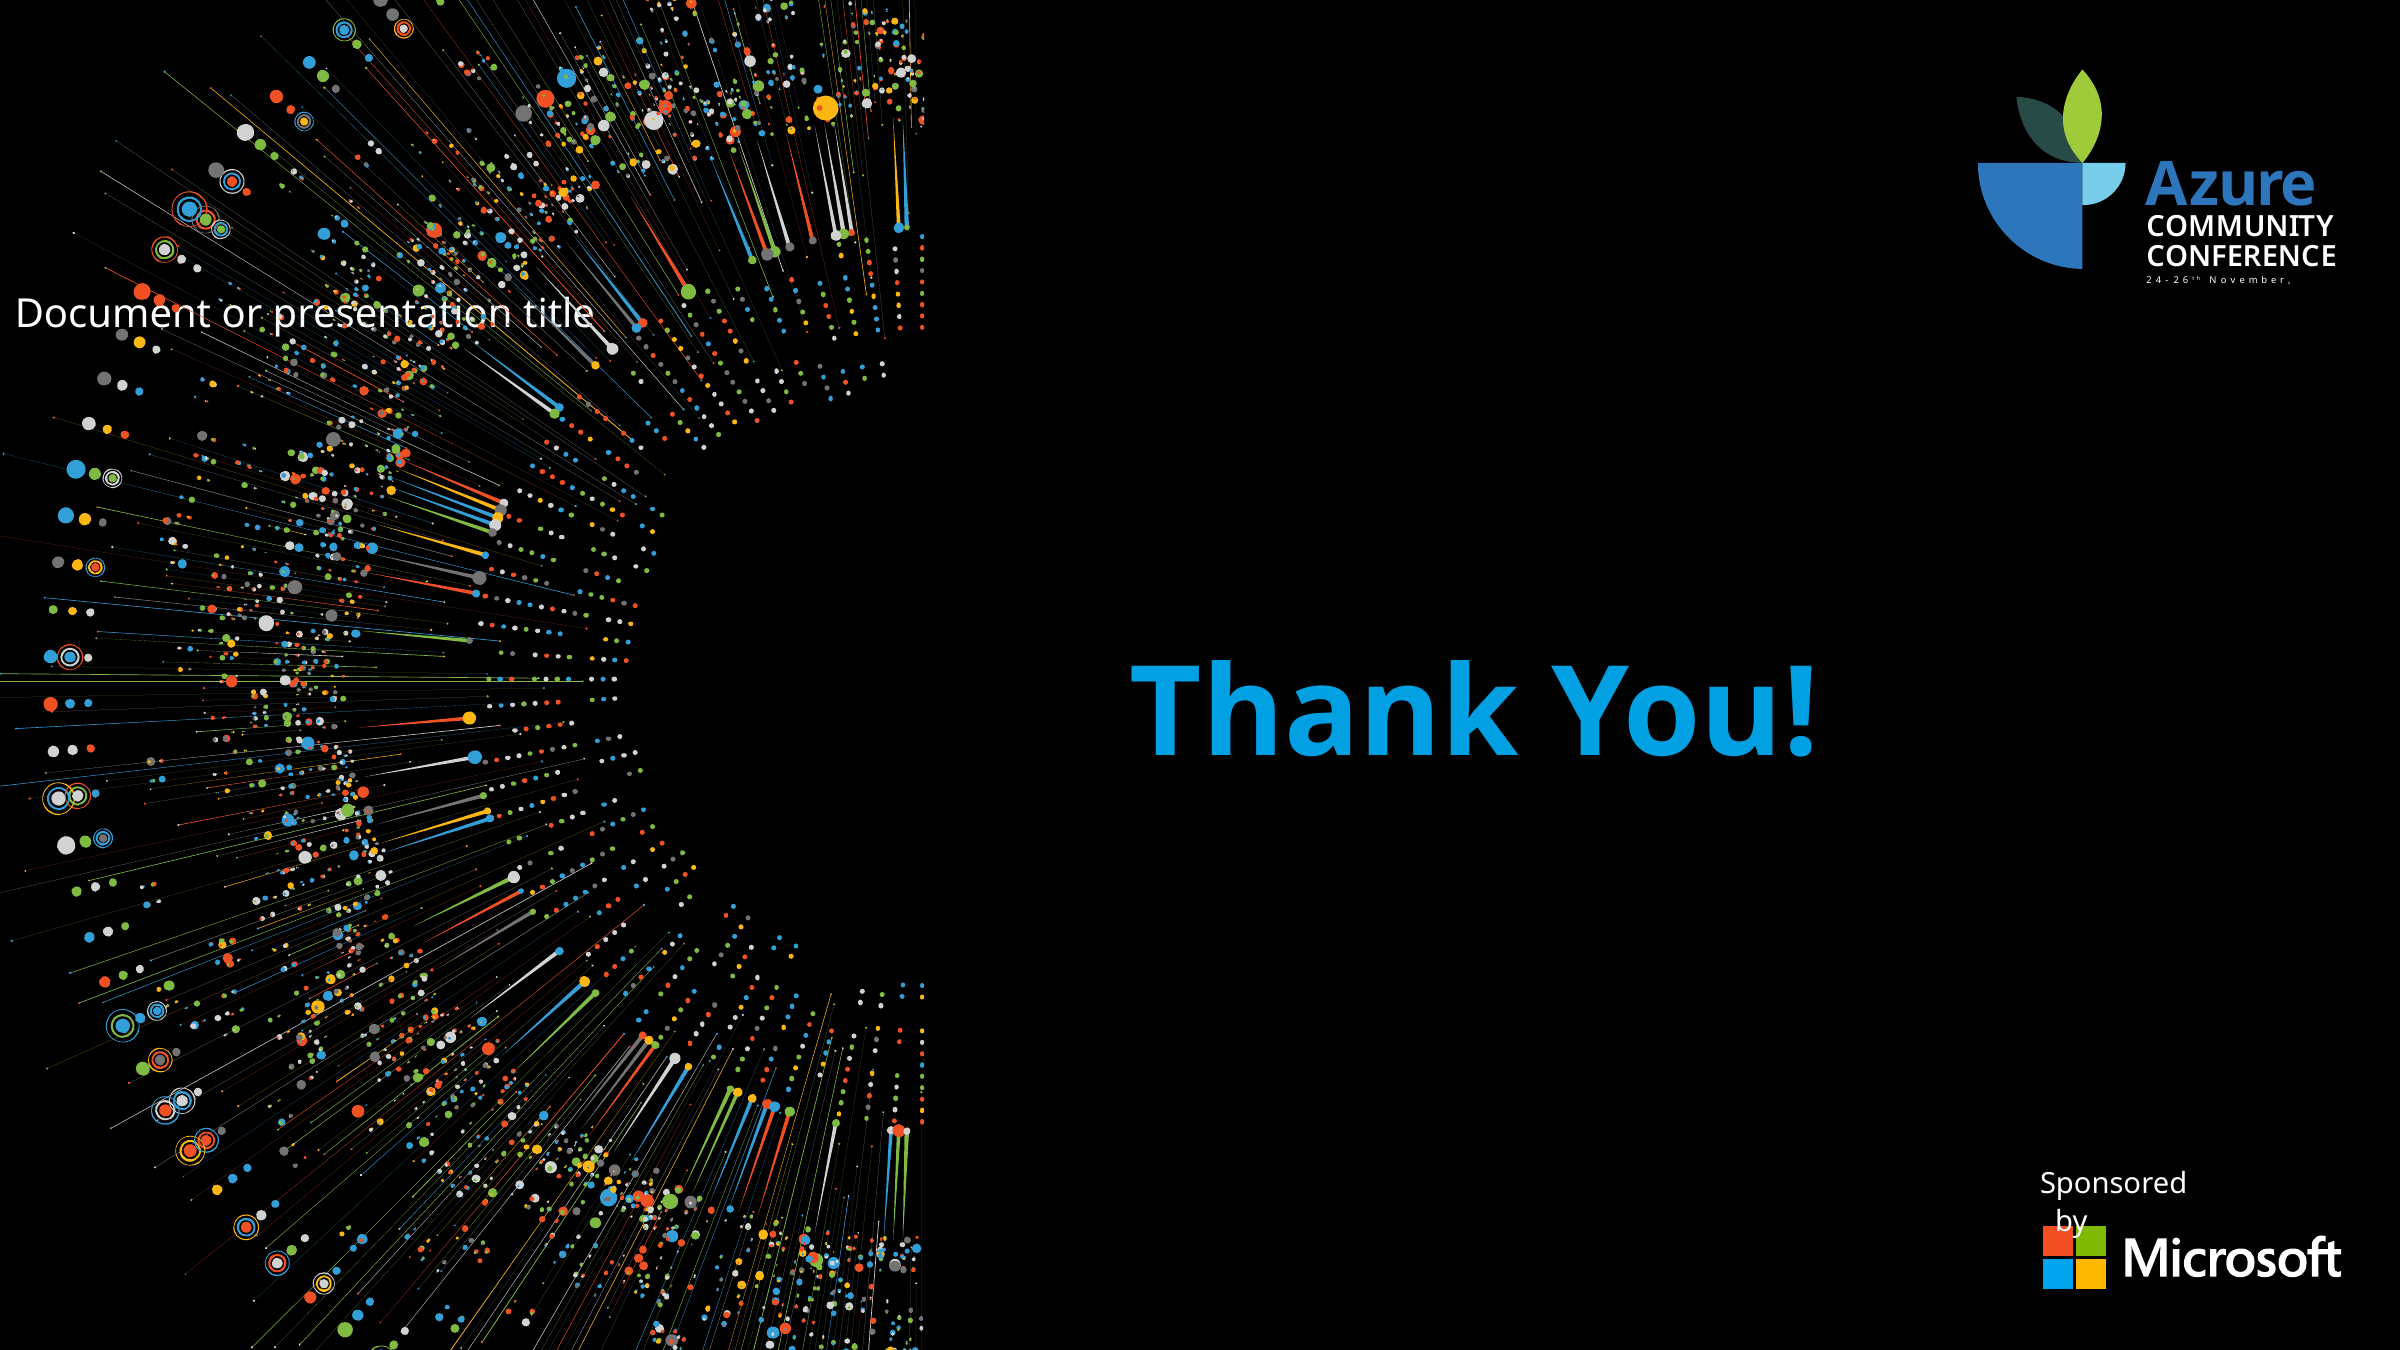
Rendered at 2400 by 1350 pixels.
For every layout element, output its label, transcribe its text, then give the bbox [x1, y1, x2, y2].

picture [0, 0, 925, 1350]
text_box Thank You! [1115, 622, 1835, 788]
picture [1977, 69, 2337, 288]
text_box Sponsored by [2025, 1153, 2236, 1195]
picture [2042, 1225, 2342, 1290]
